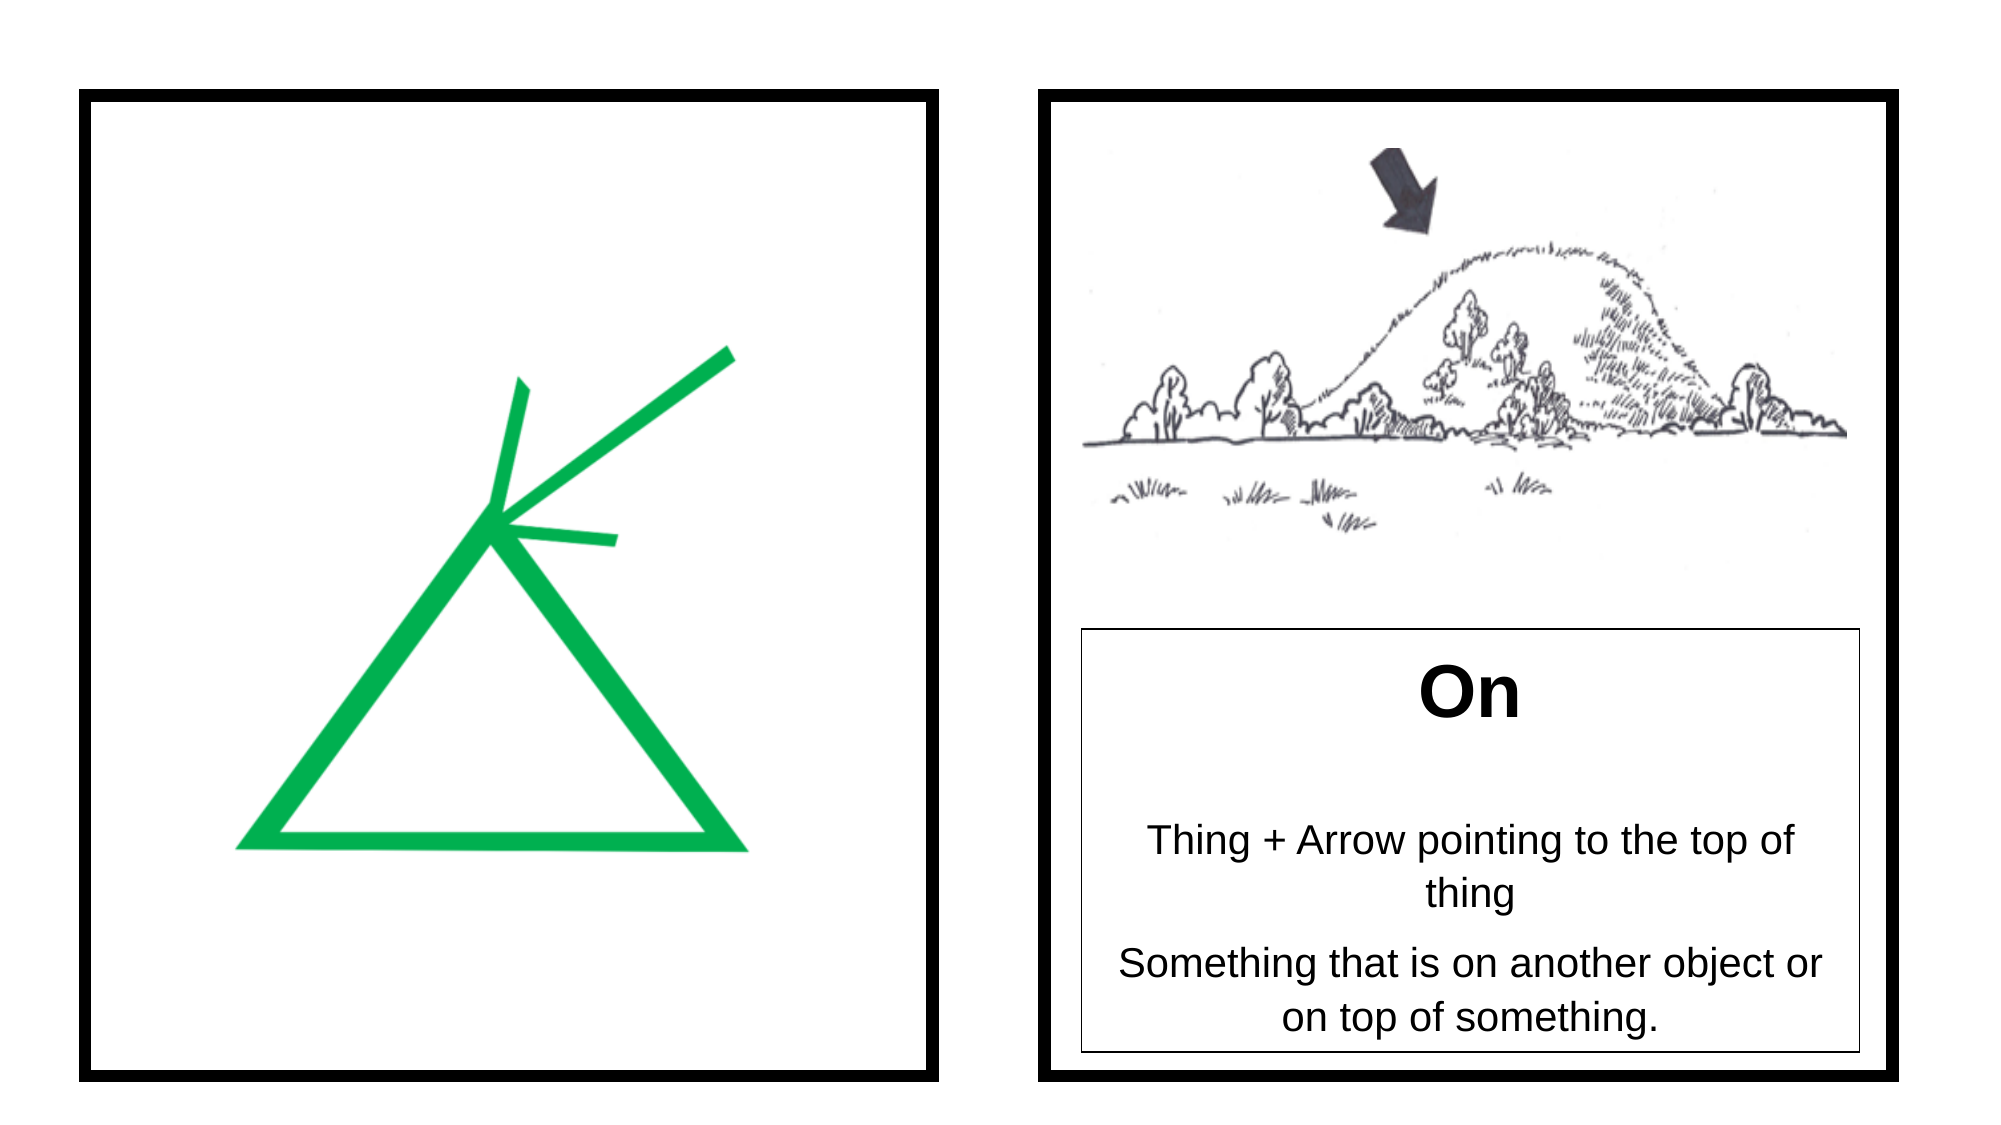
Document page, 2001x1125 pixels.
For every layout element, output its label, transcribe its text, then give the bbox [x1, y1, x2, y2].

text_box [1044, 95, 1893, 1077]
text_box [84, 95, 934, 1077]
picture [214, 312, 803, 900]
text_box On Thing + Arrow pointing to the top of thing Something that is on another object or on top of something. [1081, 629, 1860, 1053]
picture [1081, 148, 1847, 584]
